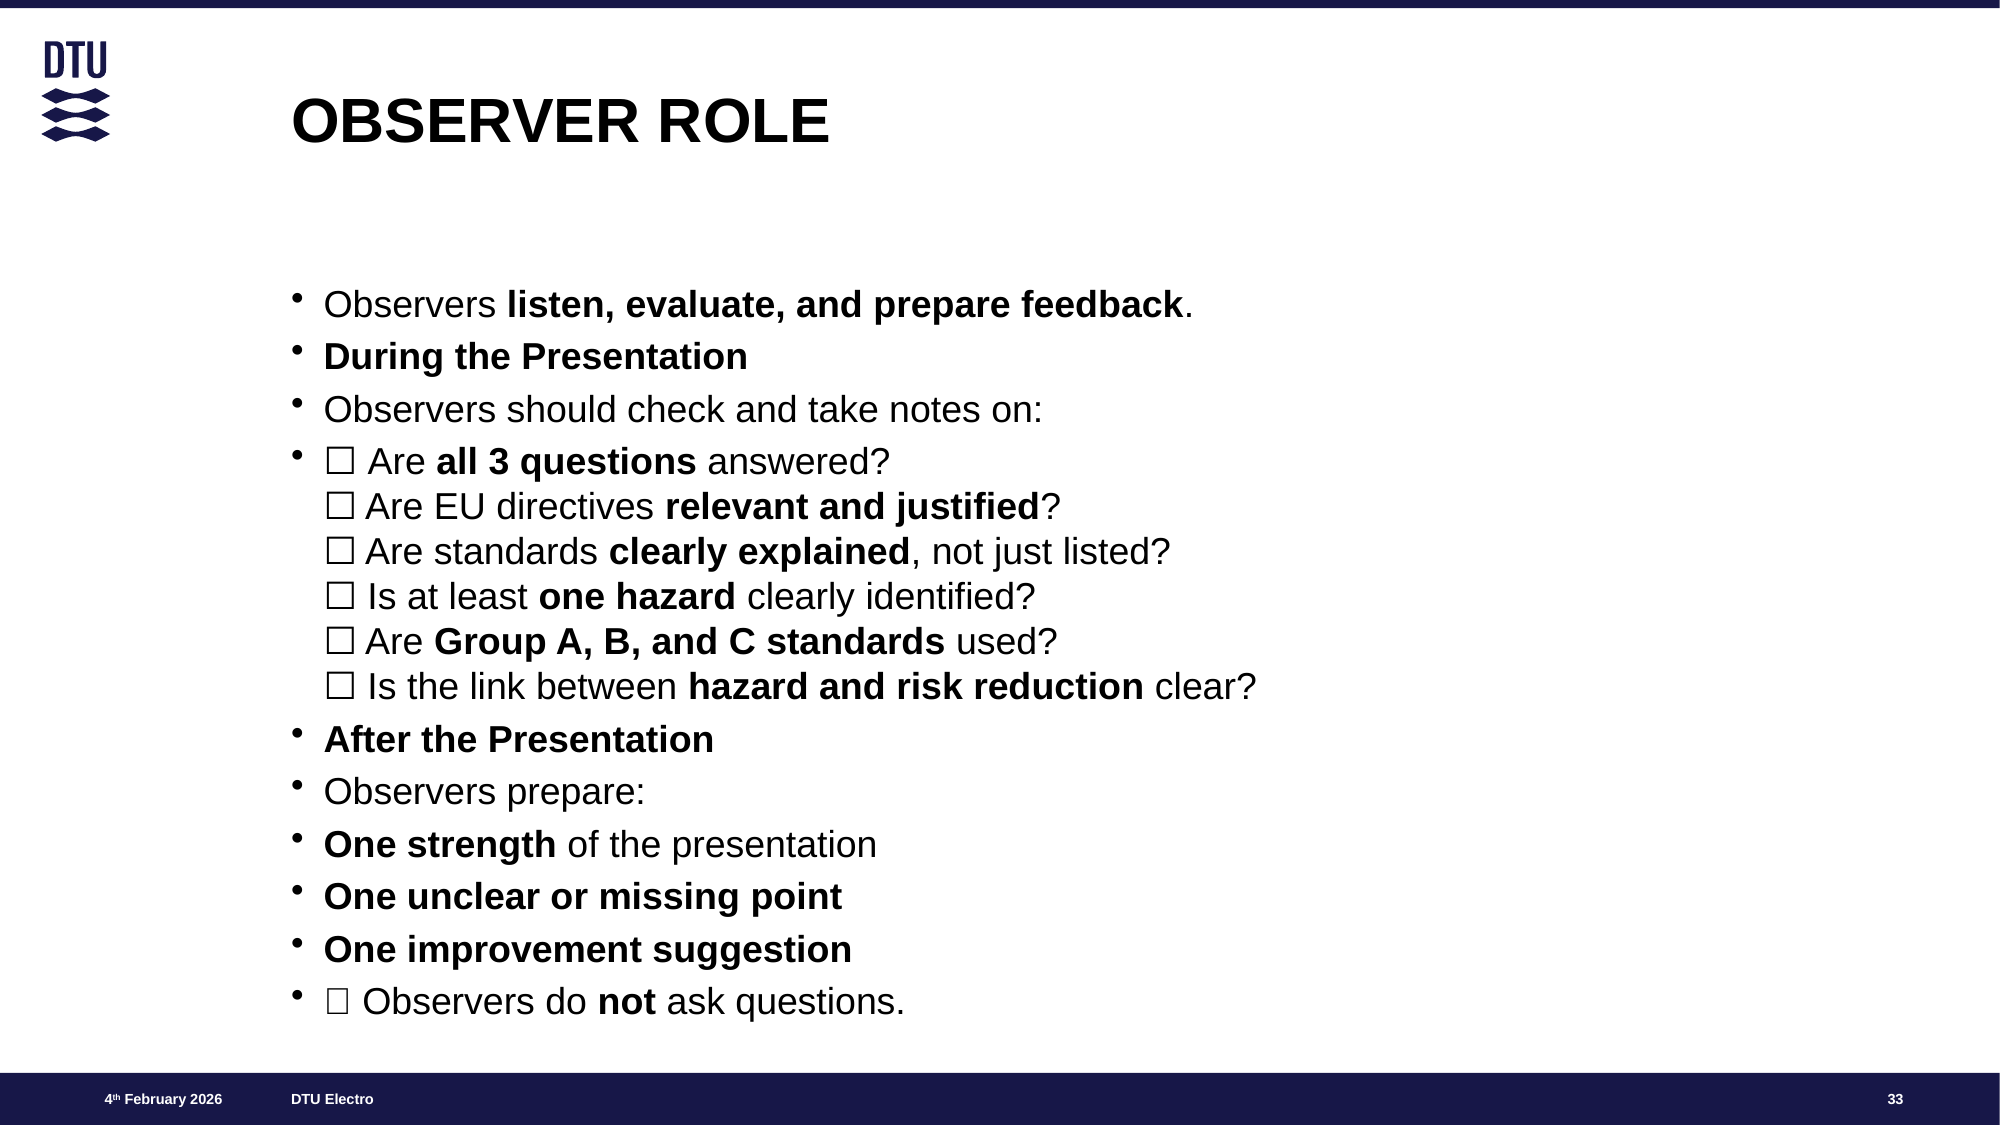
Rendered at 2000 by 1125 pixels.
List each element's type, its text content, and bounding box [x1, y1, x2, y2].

slide_number 33 [1887, 1073, 1959, 1125]
title OBSERVER ROLE [291, 69, 1819, 230]
list Observers listen, evaluate, and prepare feedback. During the Presentation Observers should check and take notes on: ☐ Are all 3 questions answered? ☐ Are EU directives relevant and justified? ☐ Are standards clearly explained, not just listed? ☐ Is at least one hazard clearly identified? ☐ Are Group A, B, and C standards used? ☐ Is the link between hazard and risk reduction clear? After the Presentation Observers prepare: One strength of the presentation One unclear or missing point One improvement suggestion 📌 Observers do not ask questions. [291, 279, 1819, 1026]
